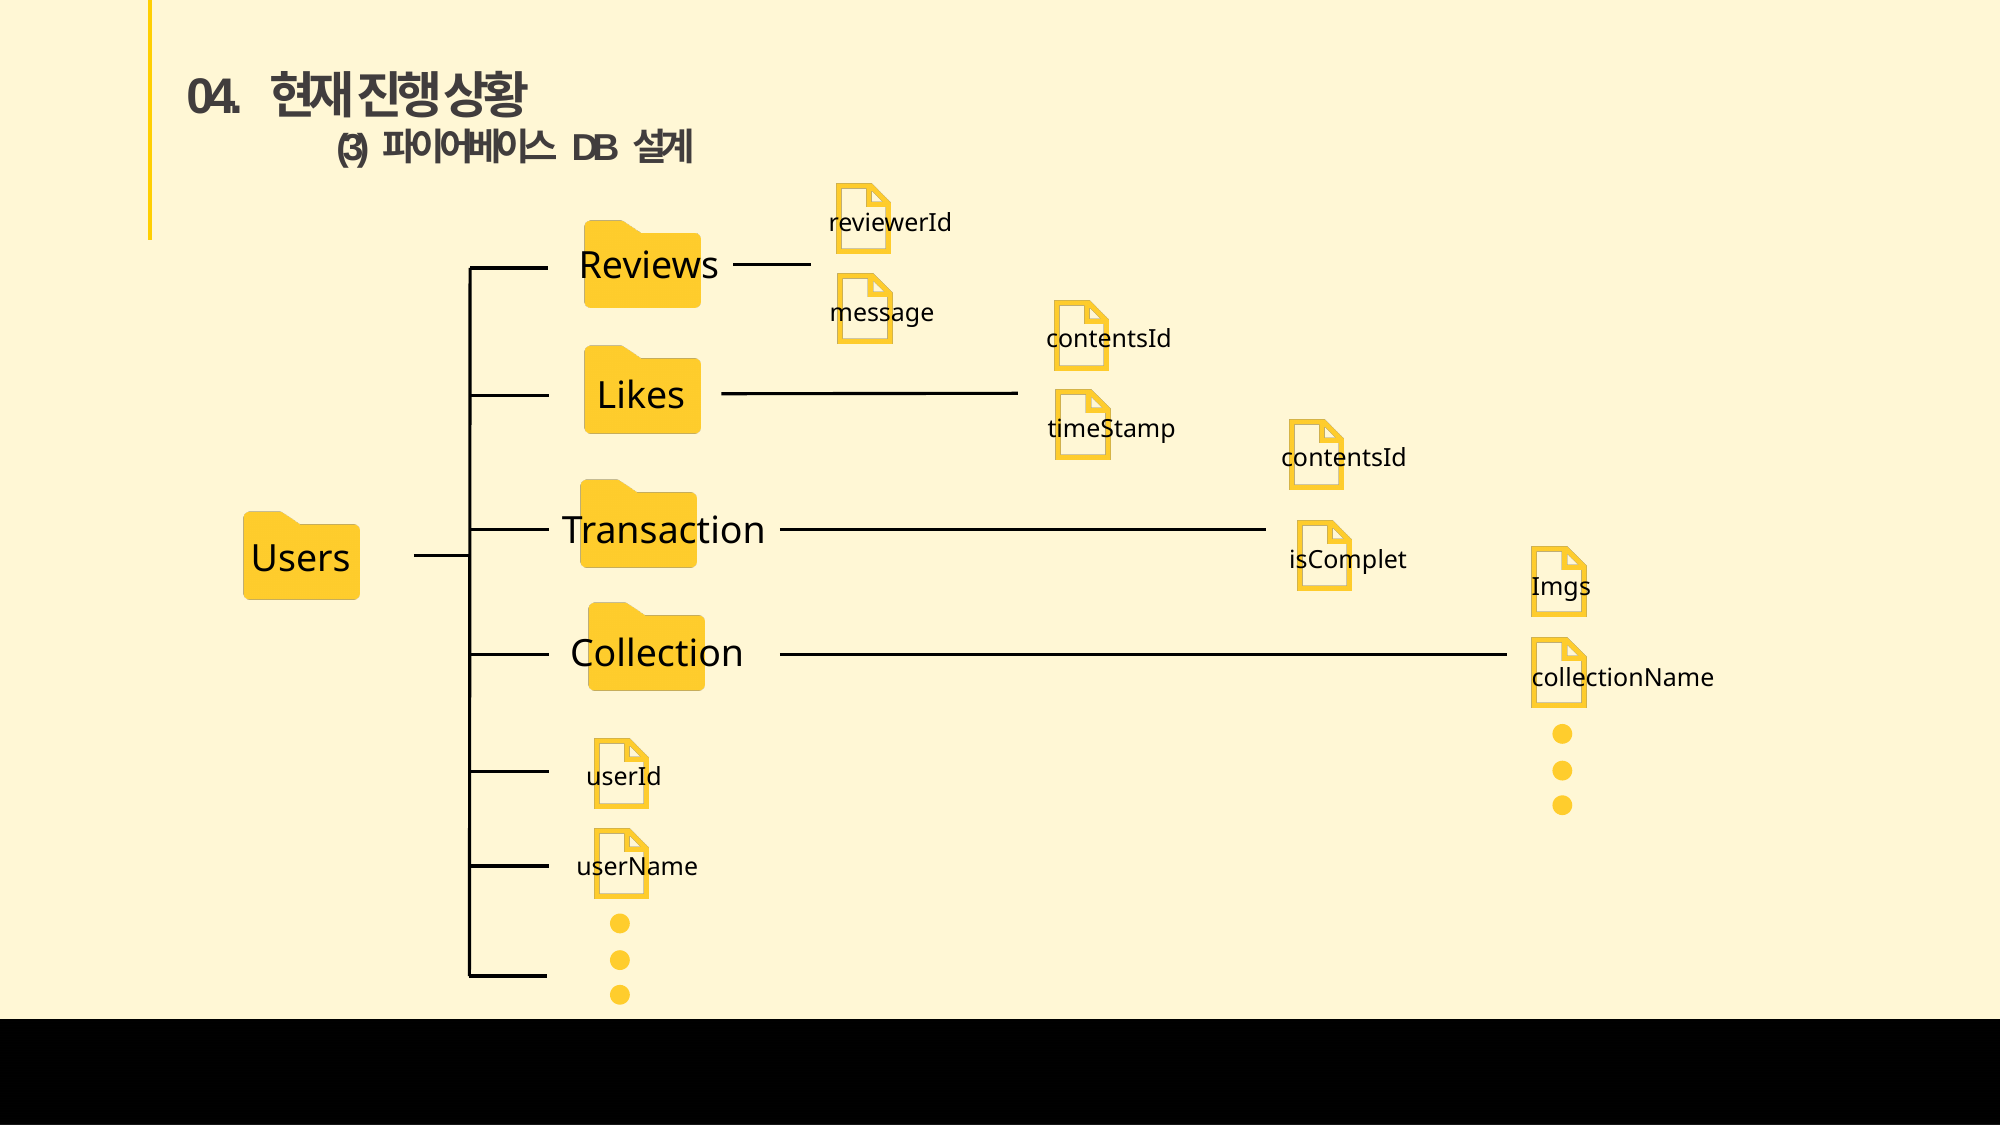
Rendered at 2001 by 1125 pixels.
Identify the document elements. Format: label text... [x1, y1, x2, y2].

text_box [1274, 513, 1537, 599]
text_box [563, 189, 1000, 340]
text_box [1551, 722, 1574, 745]
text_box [571, 731, 834, 816]
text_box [813, 176, 1077, 262]
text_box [547, 448, 984, 599]
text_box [1516, 539, 1780, 624]
text_box [1551, 759, 1574, 782]
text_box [226, 480, 469, 631]
text_box [608, 949, 631, 972]
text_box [1516, 630, 1780, 715]
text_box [471, 480, 547, 529]
text_box [608, 983, 631, 1006]
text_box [567, 314, 1018, 465]
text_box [471, 530, 555, 631]
text_box 04. 현재 진행 상황 (3) 파이어베이스 DB 설계 [171, 55, 1172, 176]
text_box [1266, 412, 1529, 497]
text_box [1551, 794, 1574, 817]
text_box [814, 266, 1078, 351]
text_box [1031, 293, 1294, 378]
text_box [555, 571, 992, 722]
text_box [608, 912, 631, 935]
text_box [1032, 382, 1296, 467]
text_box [0, 1019, 2000, 1125]
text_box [561, 821, 824, 906]
